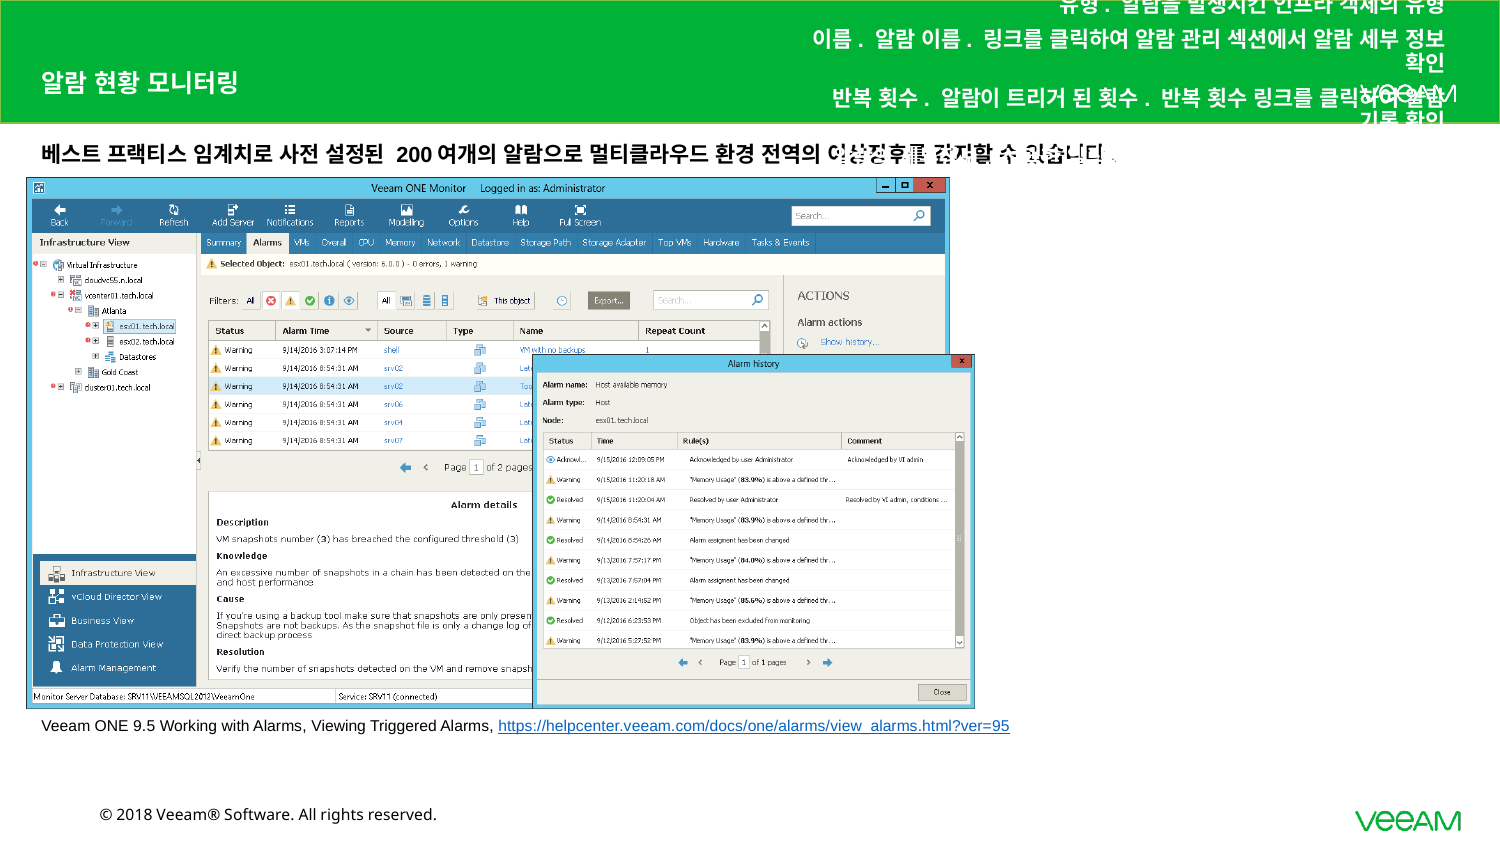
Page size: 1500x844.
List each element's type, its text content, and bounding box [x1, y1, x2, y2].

list Veeam ONE 9.5 Working with Alarms, Viewing Triggered Alarms, https://helpcenter.veeam.com/docs/one/alarms/view_alarms.html?ver=95 [26, 708, 1444, 798]
list 베스트 프랙티스 임계치로 사전 설정된 200여개의 알람으로 멀티클라우드 환경 전역의 이상징후를 감지할 수 있습니다. [26, 132, 1356, 266]
list 상태. 알람의 현재 상태 확인 (Warning, Error, Resolved, Info or Acknowledged) 알람 시간. 알람이 발생한 날짜와 시간정보 제공. 알람 소스. 알람을 발생시킨 인프라 객체 정보 제공. 인프라 개체와 관련된 모든 알람 정보 제공(링크) 유형. 알람을 발생시킨 인프라 객체의 유형 이름. 알람 이름. 링크를 클릭하여 알람 관리 섹션에서 알람 세부 정보 확인 반복 횟수. 알람이 트리거 된 횟수. 반복 횟수 링크를 클릭하여 알람 기록 확인 알람의 세부정보. 선택한 알람에 대한 배경지식, 문제에 대한 설명, 가능한 원인, 해결 방법, 외부 리소스 링크 및 기타 세부 정보 제공 [795, 12, 1461, 57]
picture [1352, 75, 1464, 111]
picture [1352, 805, 1464, 837]
picture [26, 177, 975, 709]
title 알람 현황 모니터링 [26, 66, 913, 102]
